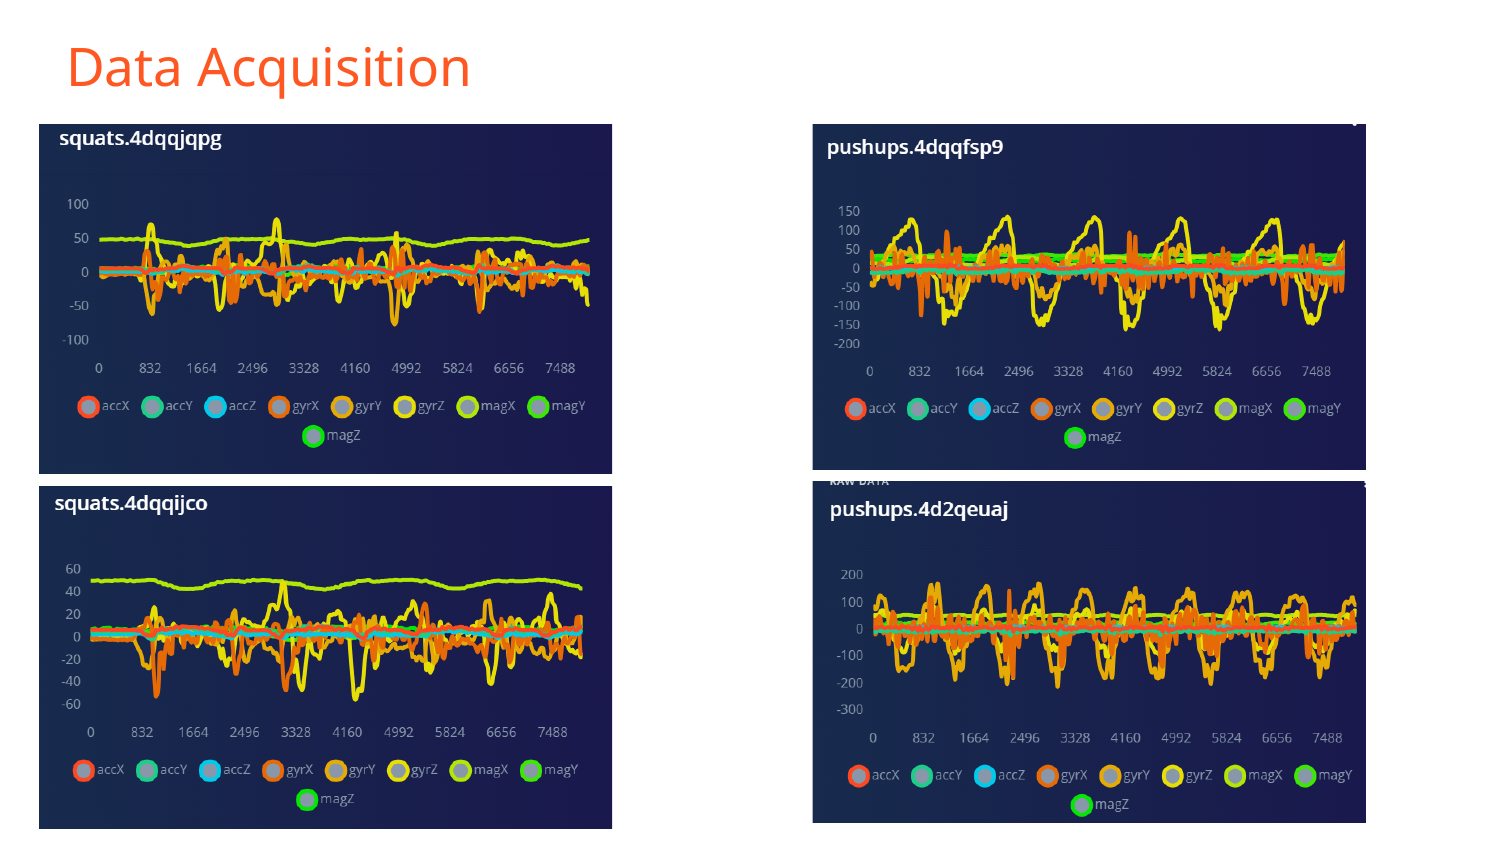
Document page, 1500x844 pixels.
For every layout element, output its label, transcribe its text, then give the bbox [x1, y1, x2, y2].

picture [38, 124, 613, 475]
picture [812, 481, 1367, 823]
title Data Acquisition [51, 17, 1449, 112]
picture [38, 486, 613, 829]
picture [812, 124, 1367, 470]
